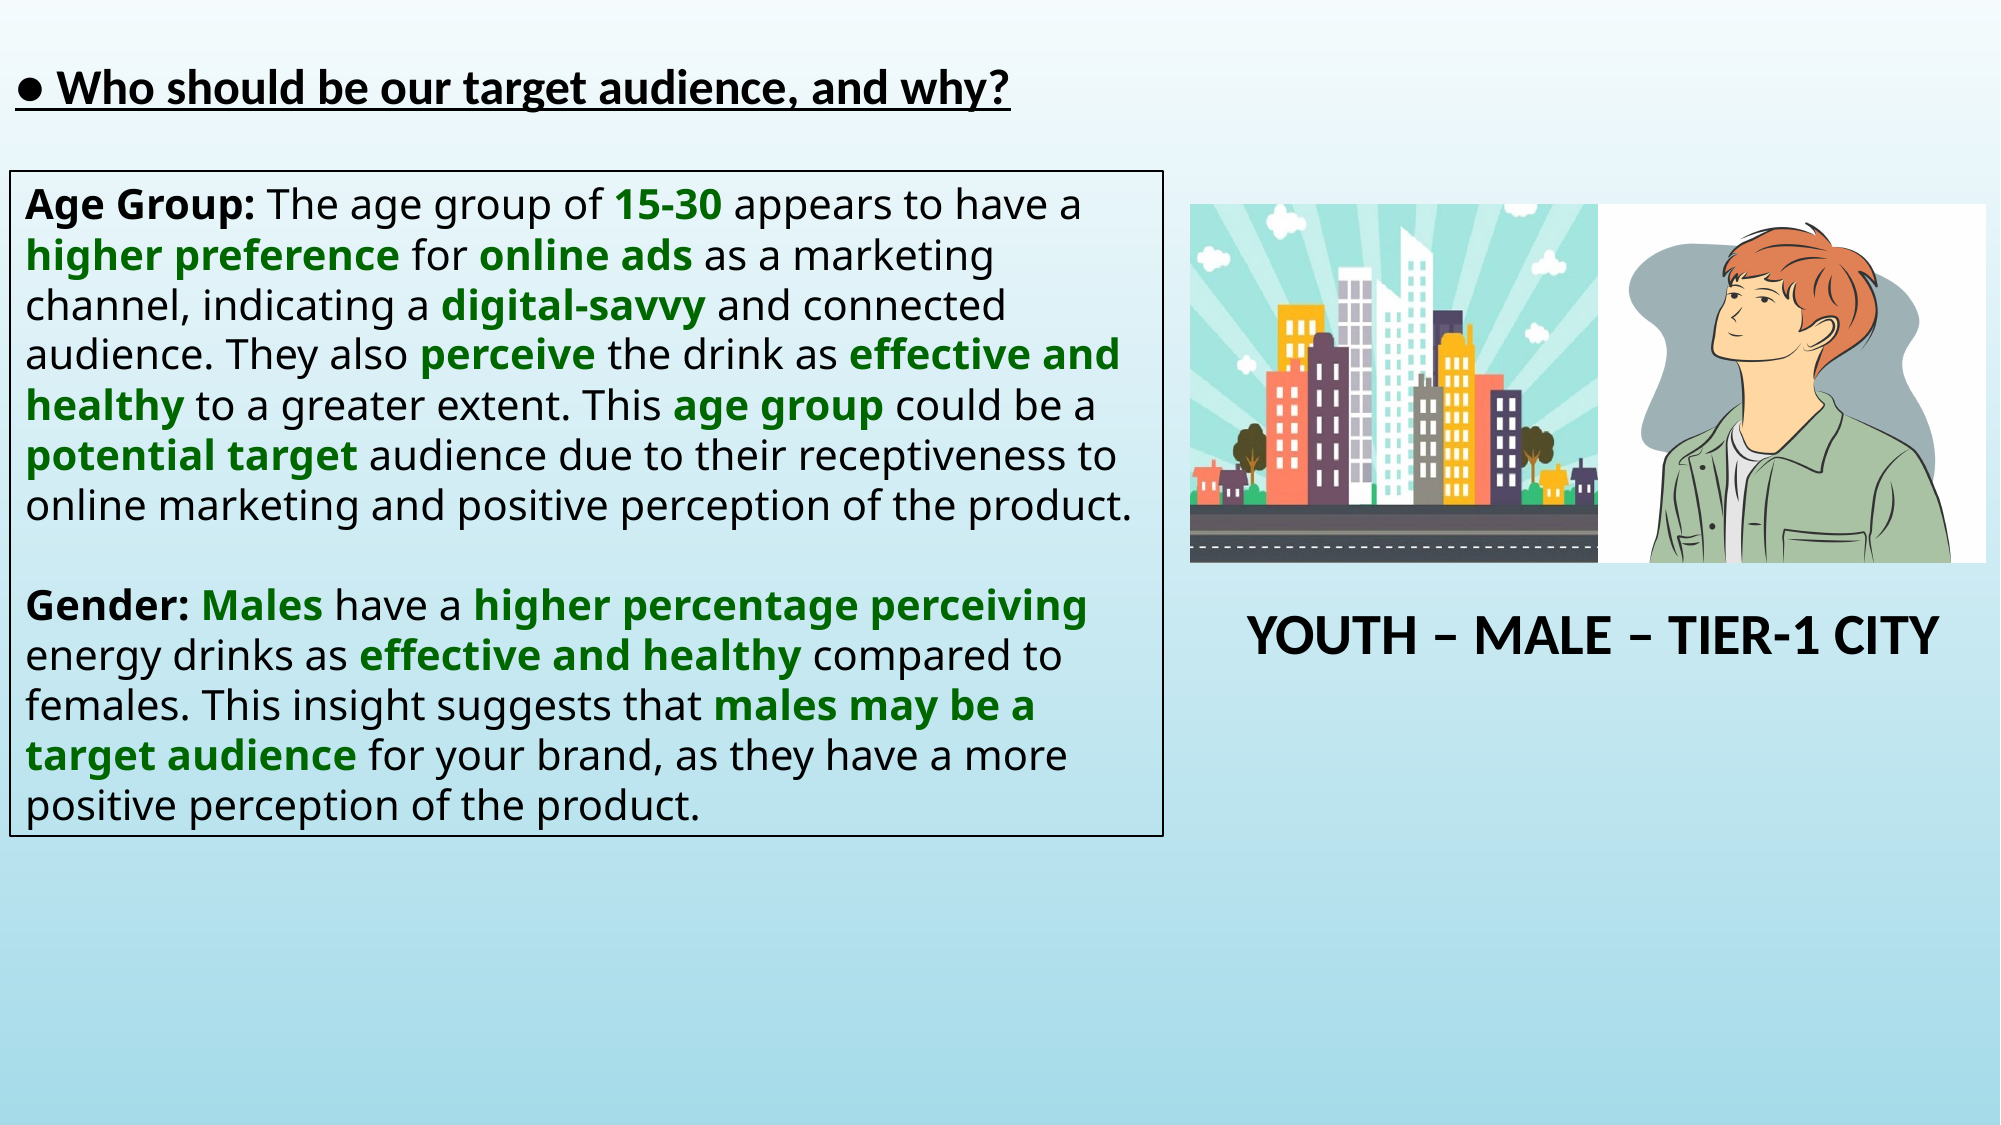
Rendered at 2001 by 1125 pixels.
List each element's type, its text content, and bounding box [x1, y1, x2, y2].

picture [1190, 204, 1986, 563]
text_box Age Group: The age group of 15-30 appears to have a higher preference for online ads as a marketing channel, indicating a digital-savvy and connected audience. They also perceive the drink as effective and healthy to a greater extent. This age group could be a potential target audience due to their receptiveness to online marketing and positive perception of the product. Gender: Males have a higher percentage perceiving energy drinks as effective and healthy compared to females. This insight suggests that males may be a target audience for your brand, as they have a more positive perception of the product. [10, 170, 1164, 836]
text_box YOUTH – MALE – TIER-1 CITY [1232, 588, 1963, 674]
text_box ● Who should be our target audience, and why? [0, 47, 1529, 123]
